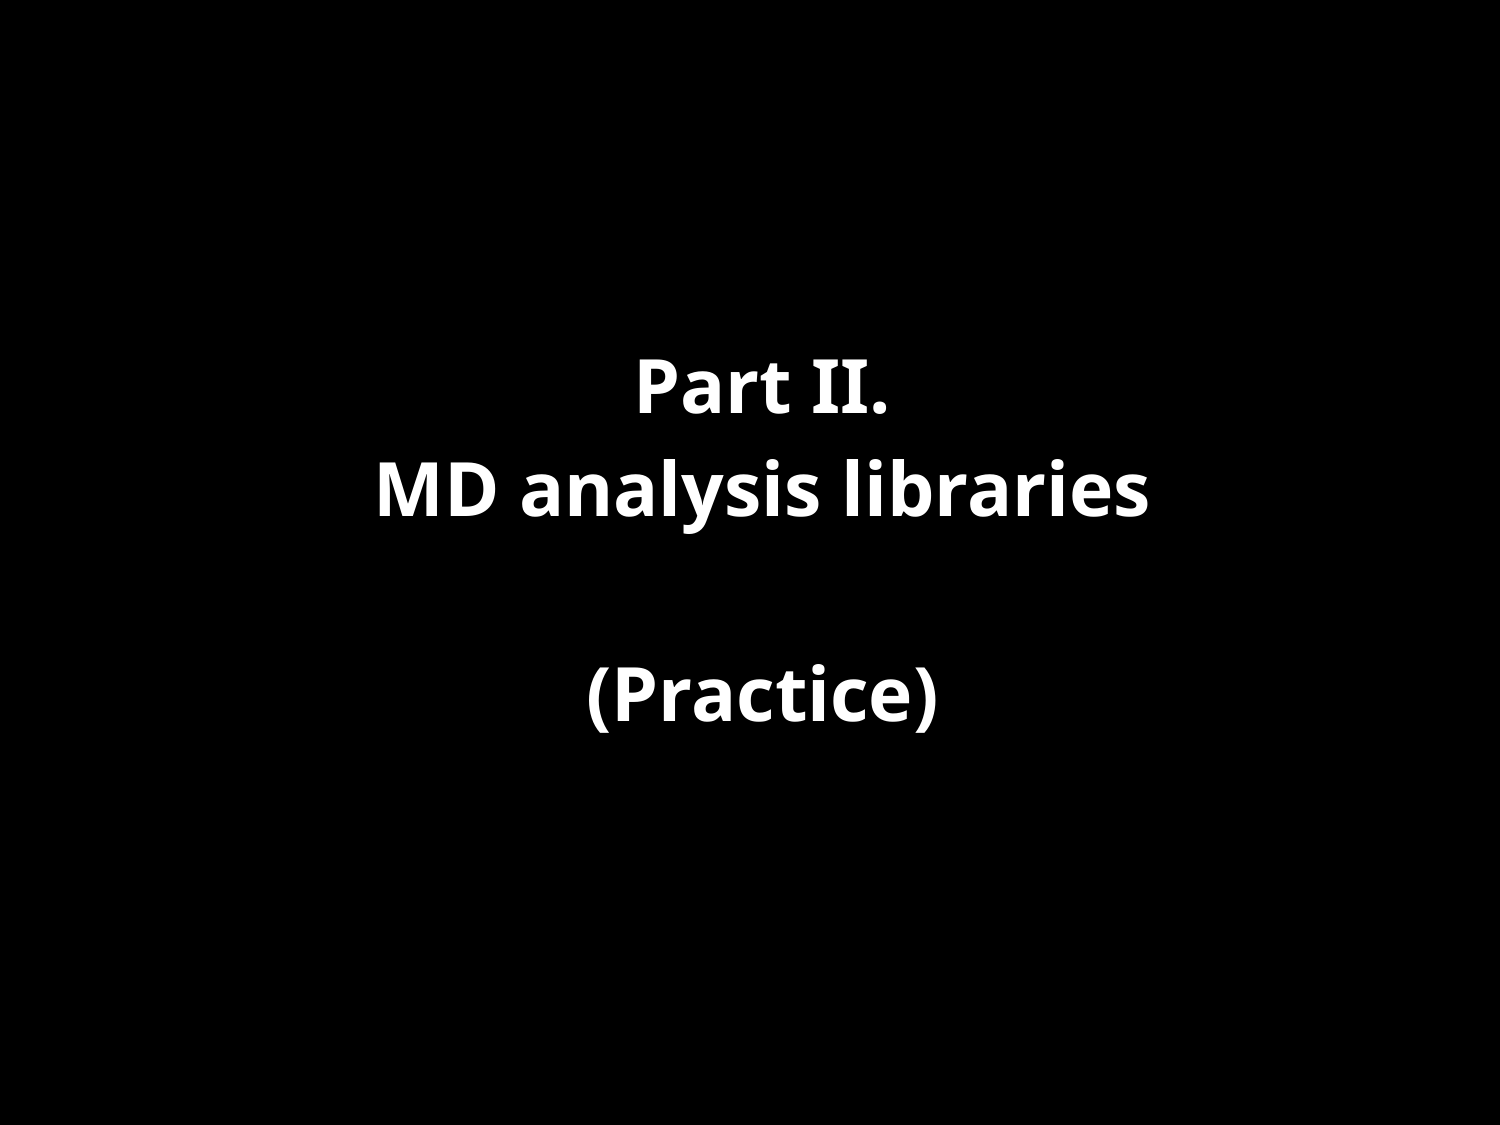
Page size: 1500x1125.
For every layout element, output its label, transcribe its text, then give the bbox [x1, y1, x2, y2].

list Part II. MD analysis libraries (Practice) [125, 275, 1400, 788]
